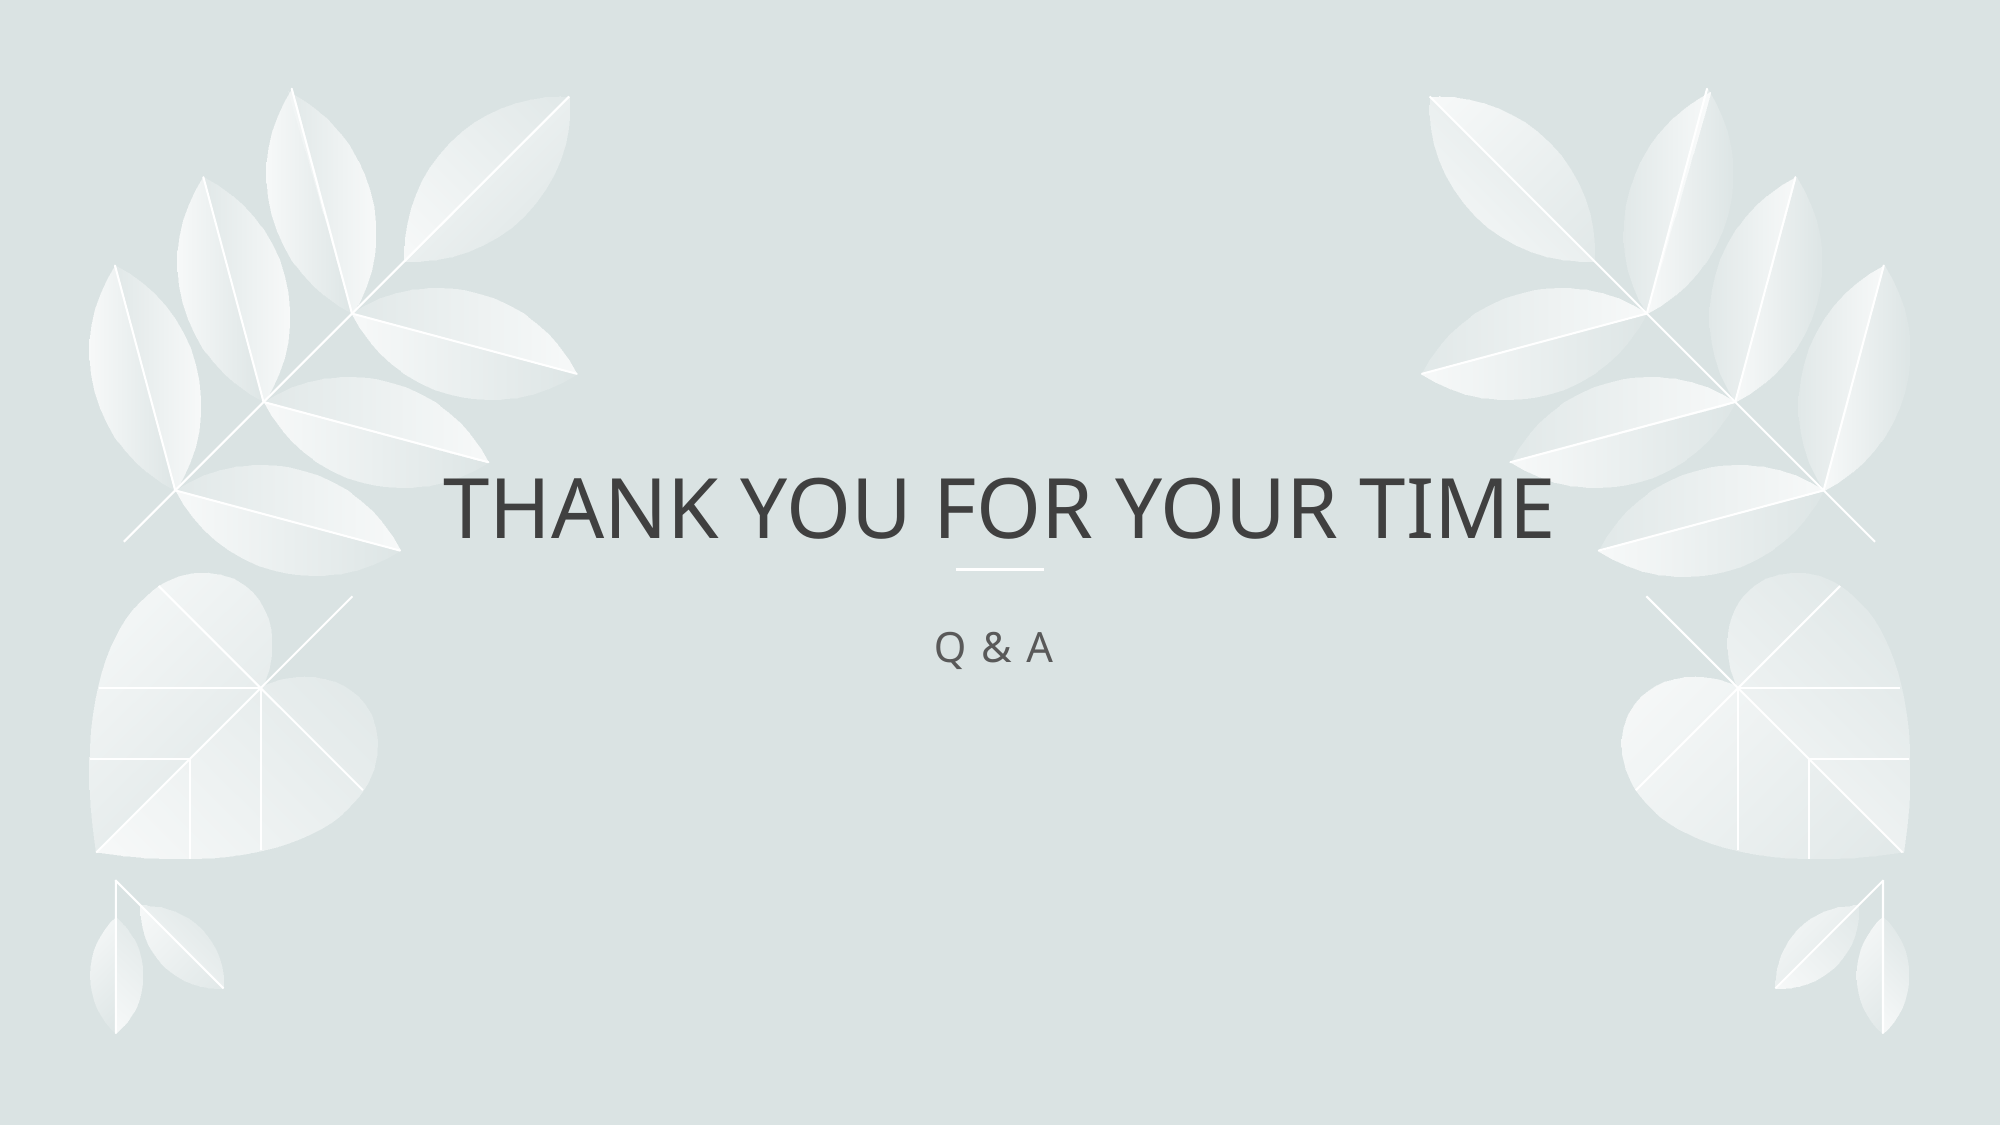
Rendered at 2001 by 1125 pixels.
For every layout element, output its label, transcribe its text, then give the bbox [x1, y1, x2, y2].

title Thank you for your time [351, 282, 1648, 741]
